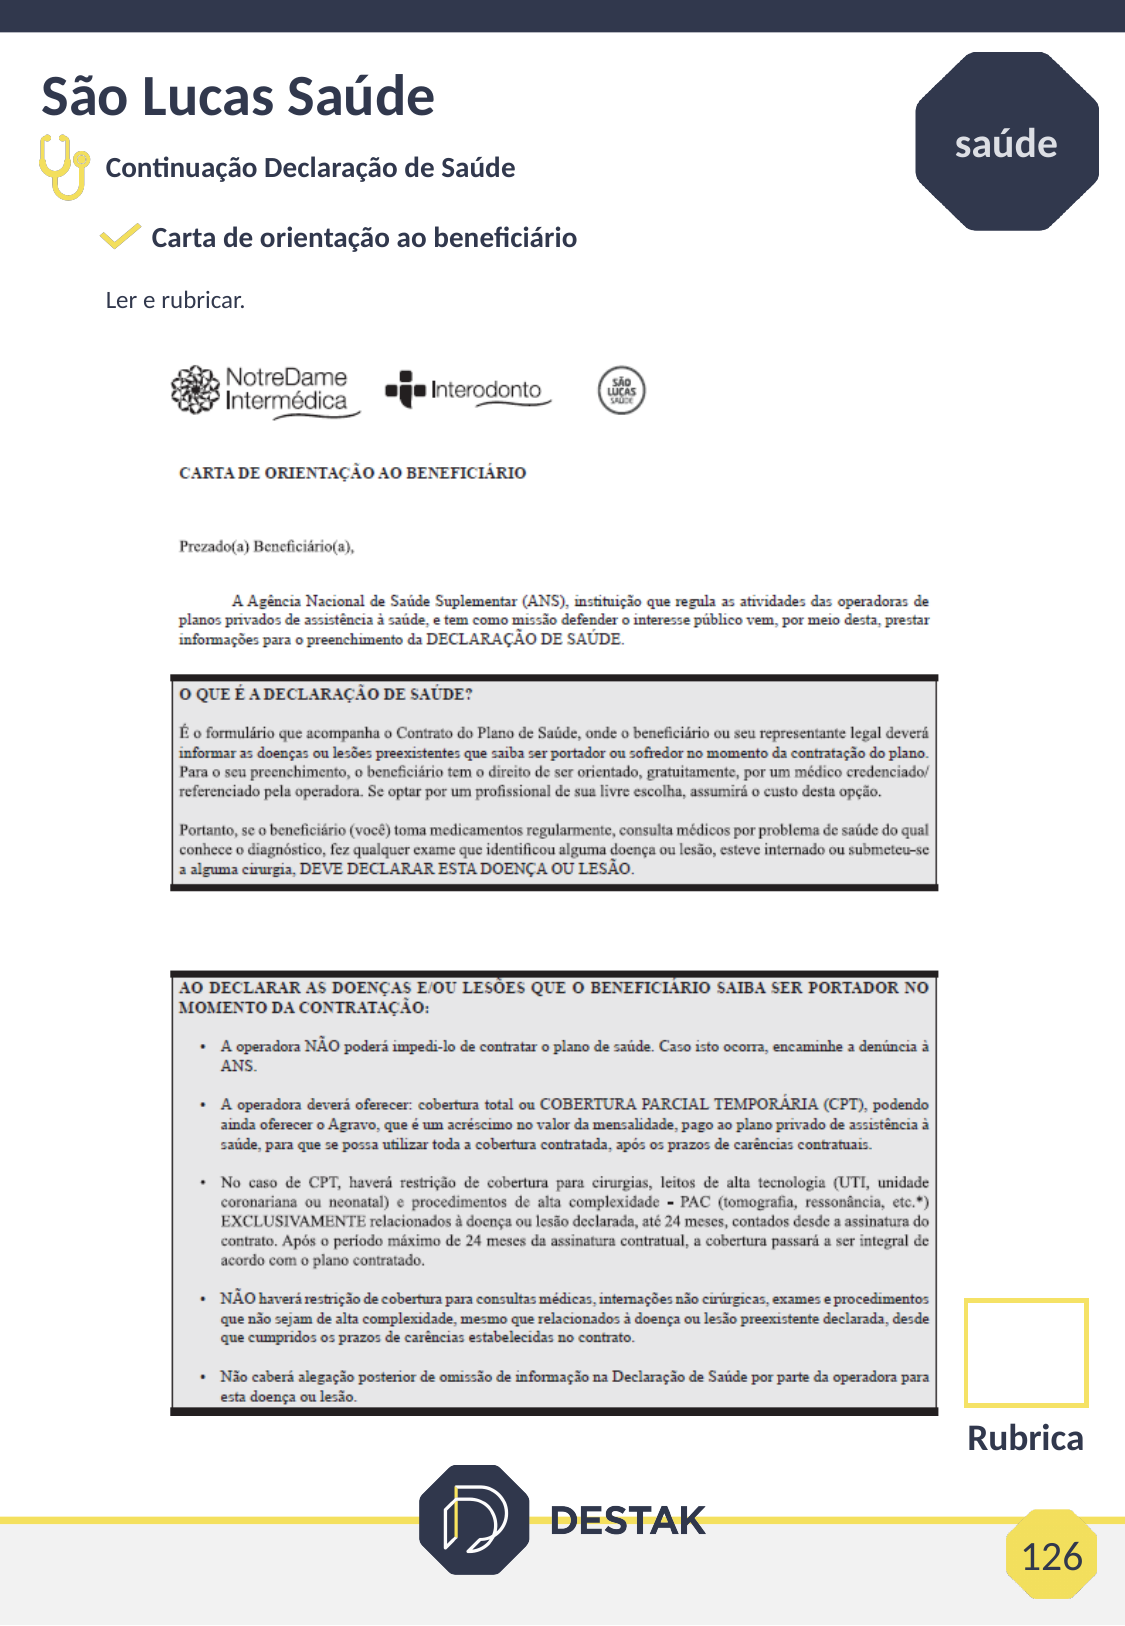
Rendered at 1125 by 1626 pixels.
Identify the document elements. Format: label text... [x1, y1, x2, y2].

picture [169, 354, 941, 1416]
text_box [29, 131, 1019, 323]
text_box São Lucas Saúde [26, 51, 862, 133]
picture [419, 1465, 706, 1575]
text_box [951, 1300, 1107, 1467]
picture [1006, 1509, 1097, 1599]
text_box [914, 51, 1099, 232]
